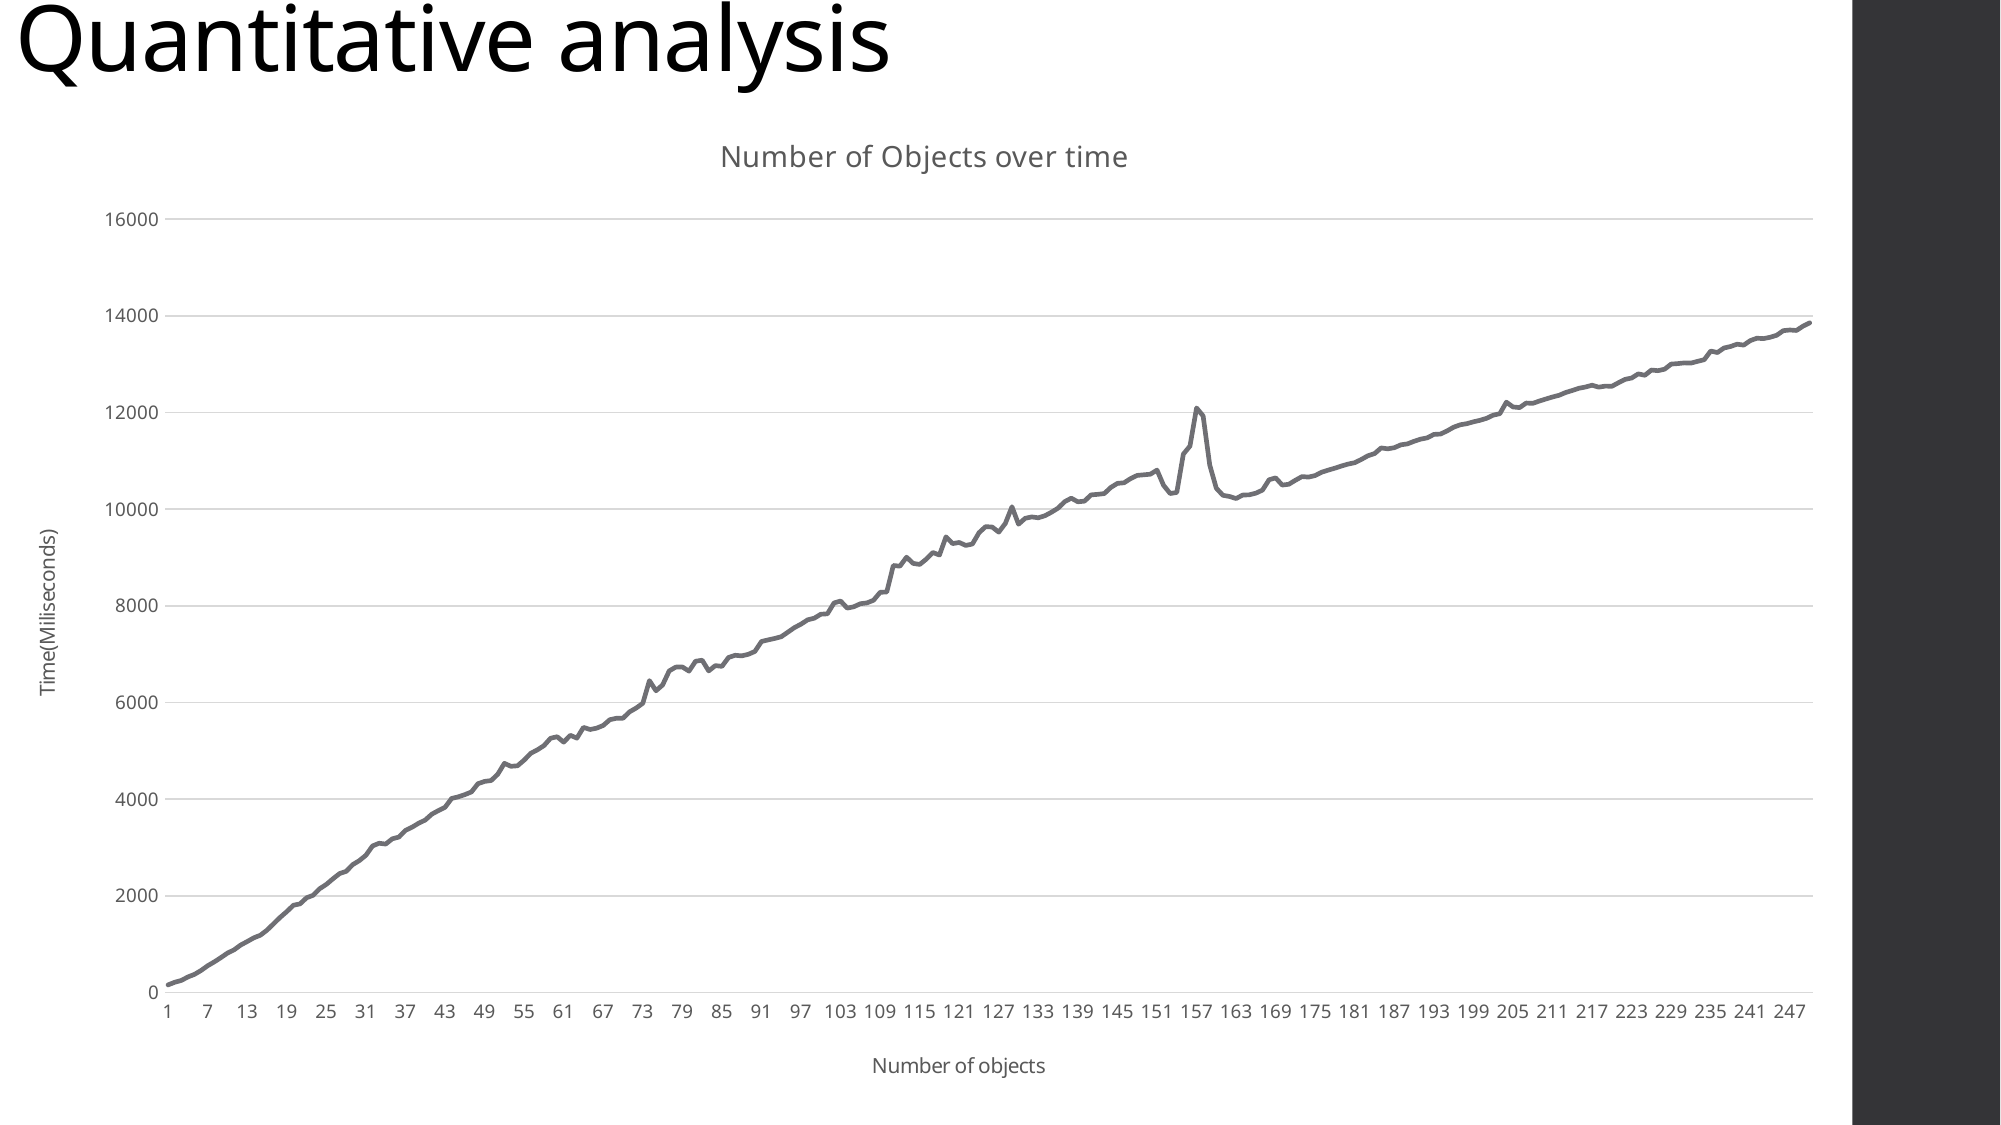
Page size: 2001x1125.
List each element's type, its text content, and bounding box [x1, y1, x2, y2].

chart [0, 98, 1851, 1112]
title Quantitative analysis [0, 0, 1590, 93]
